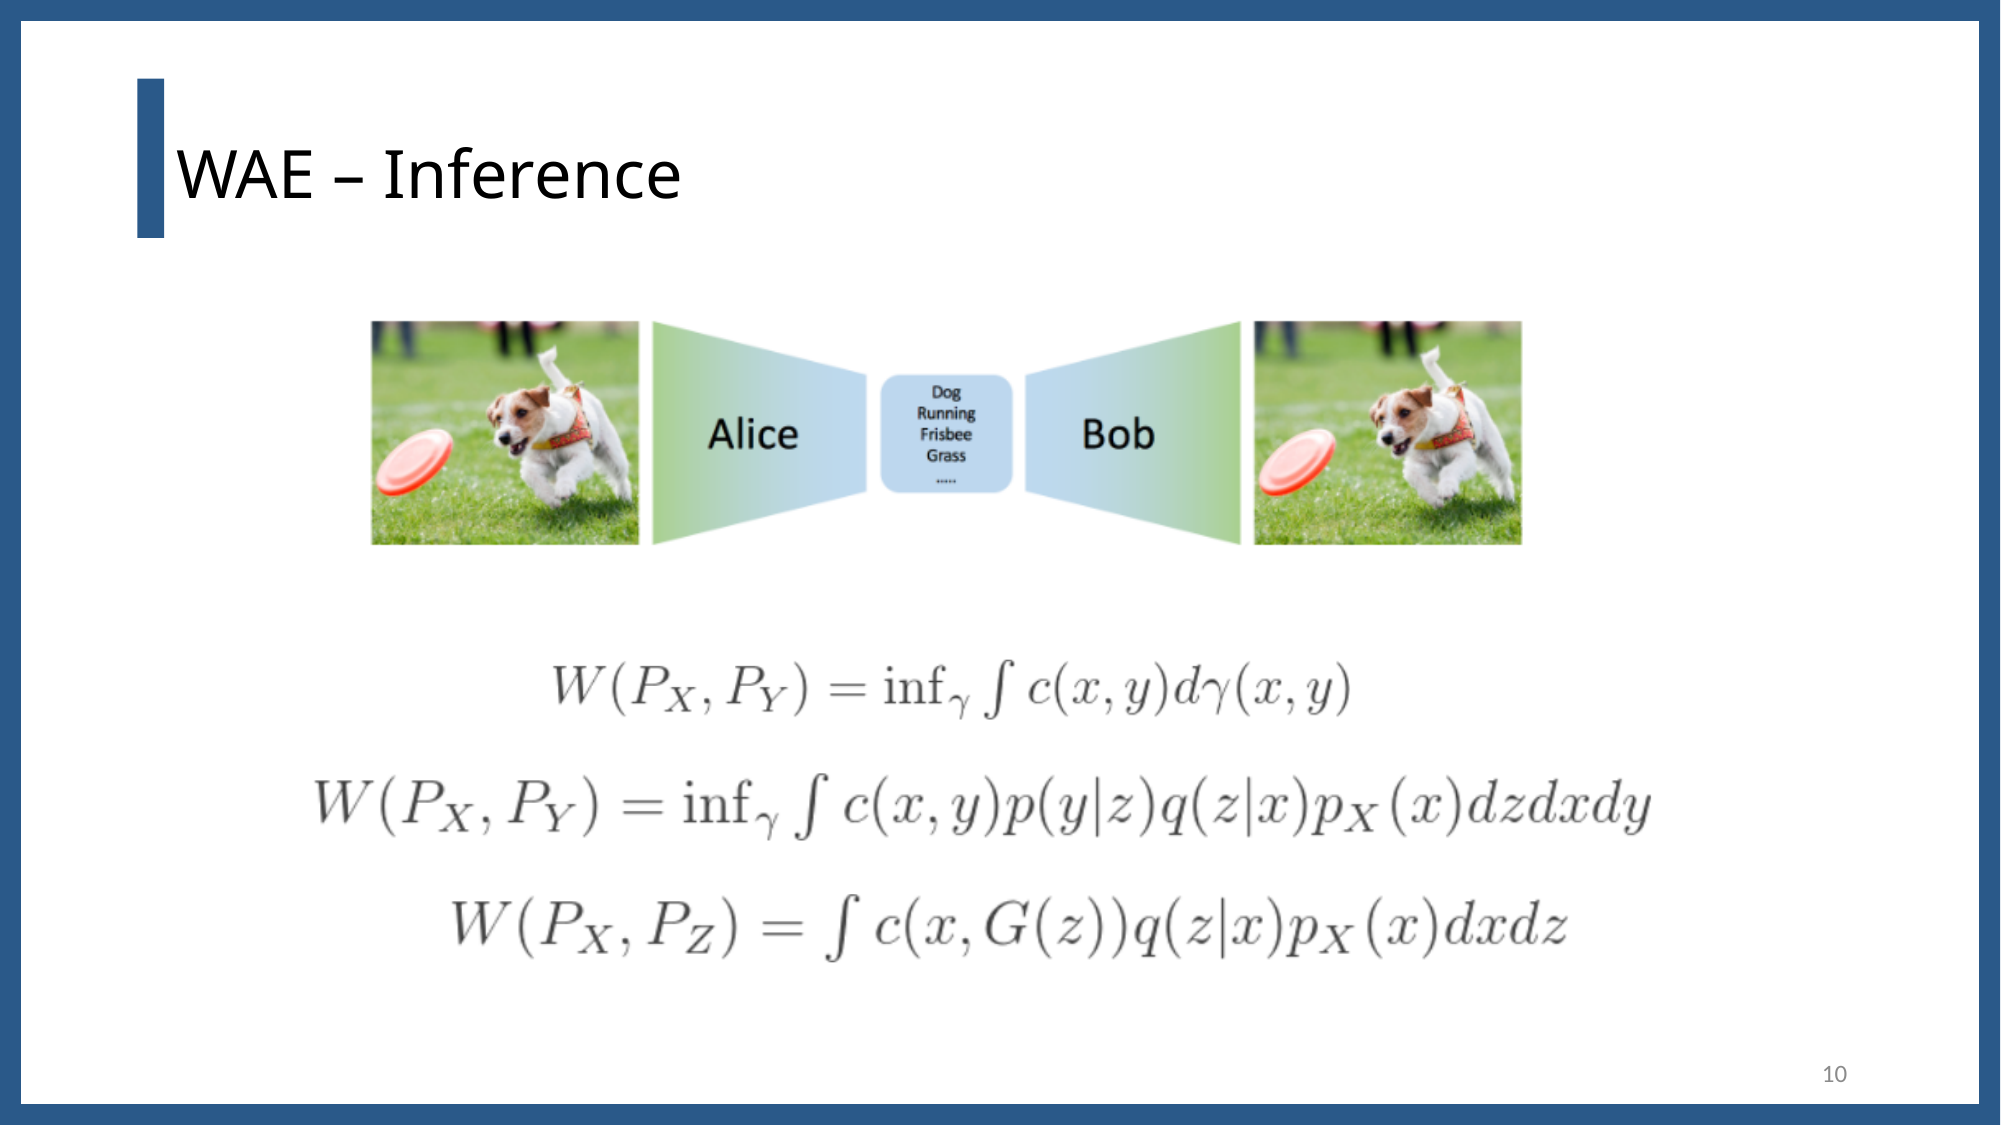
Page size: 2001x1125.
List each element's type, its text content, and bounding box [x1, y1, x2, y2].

picture [294, 620, 1672, 1005]
title WAE – Inference [137, 59, 1863, 278]
picture [315, 277, 1582, 573]
slide_number 10 [1412, 1042, 1863, 1103]
